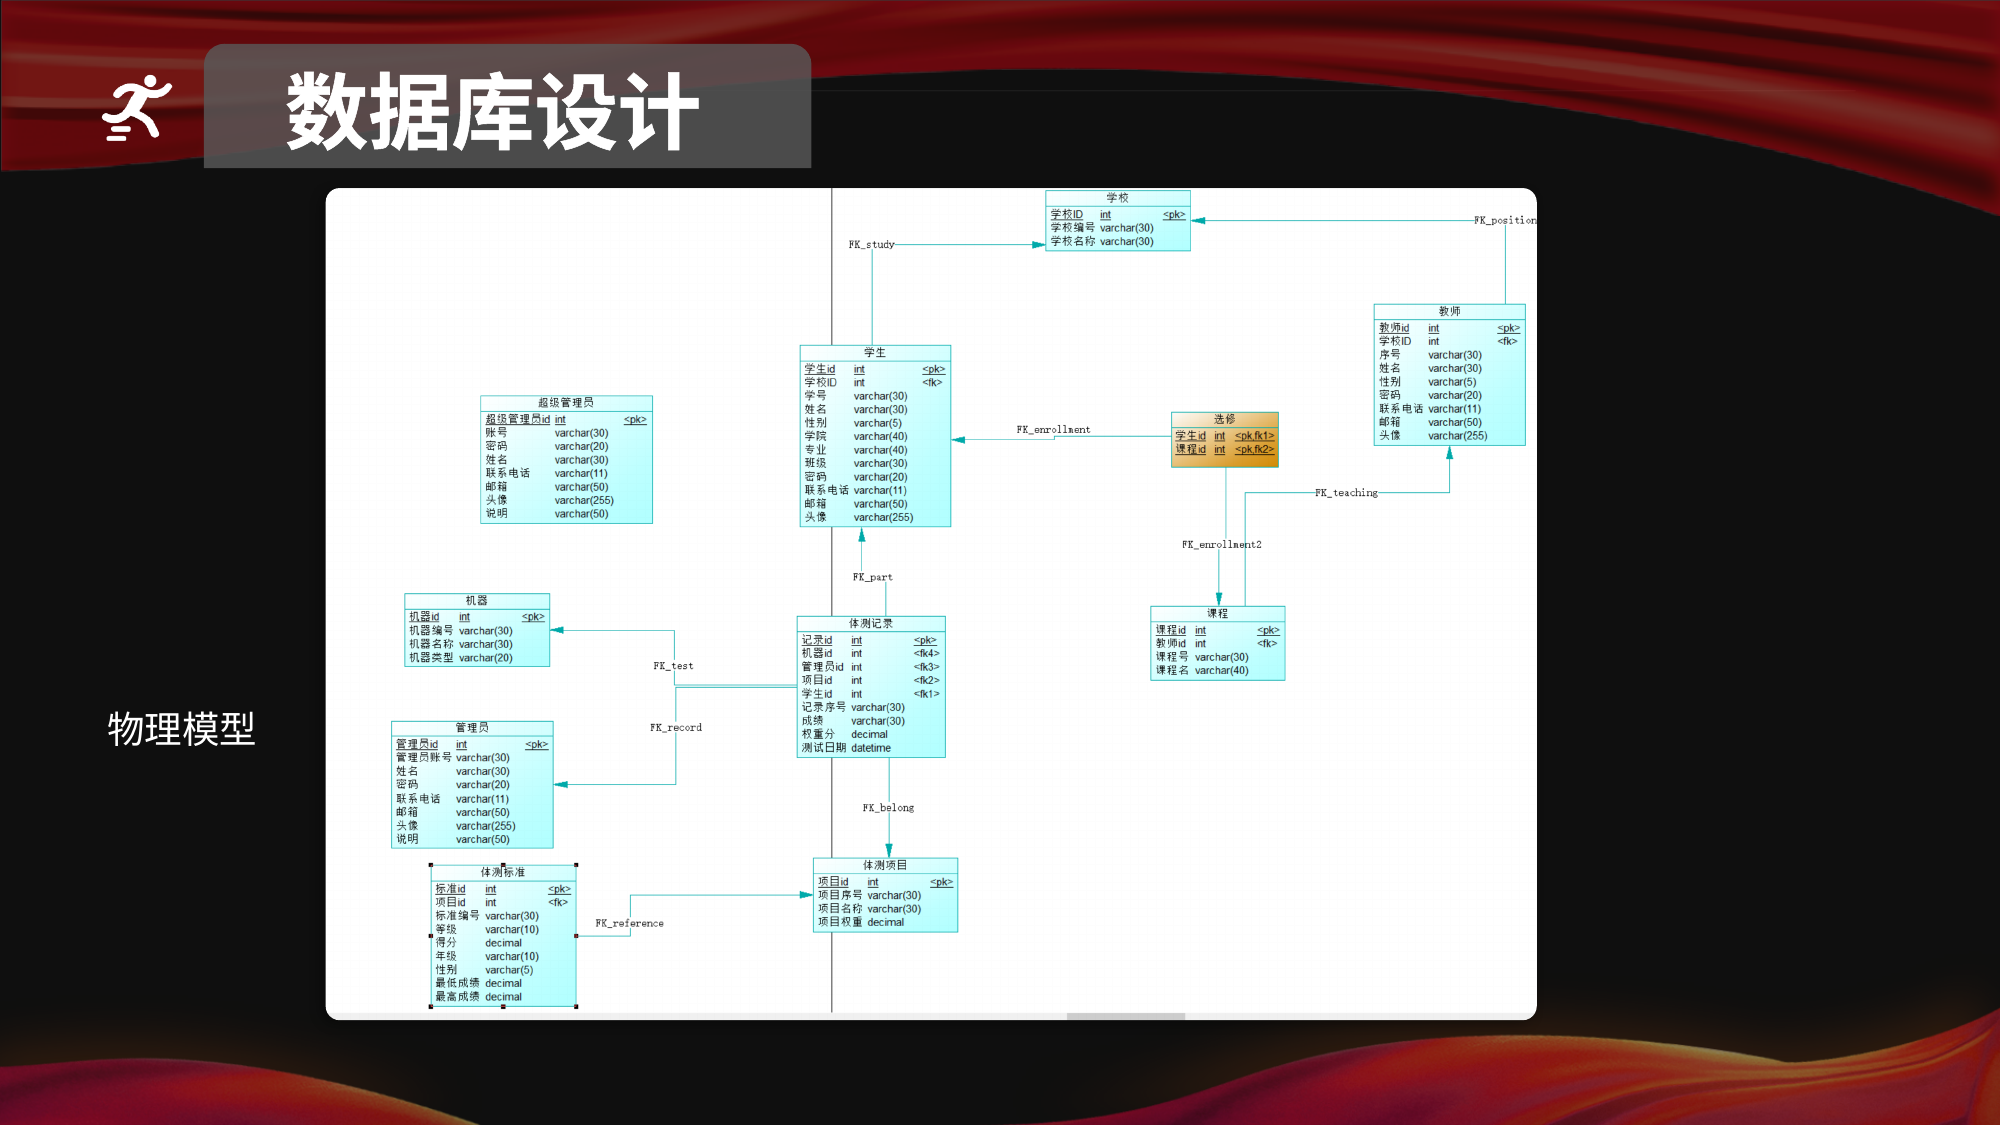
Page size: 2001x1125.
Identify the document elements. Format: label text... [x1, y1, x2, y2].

text_box 物理模型 [92, 698, 273, 759]
picture [0, 0, 2000, 1125]
